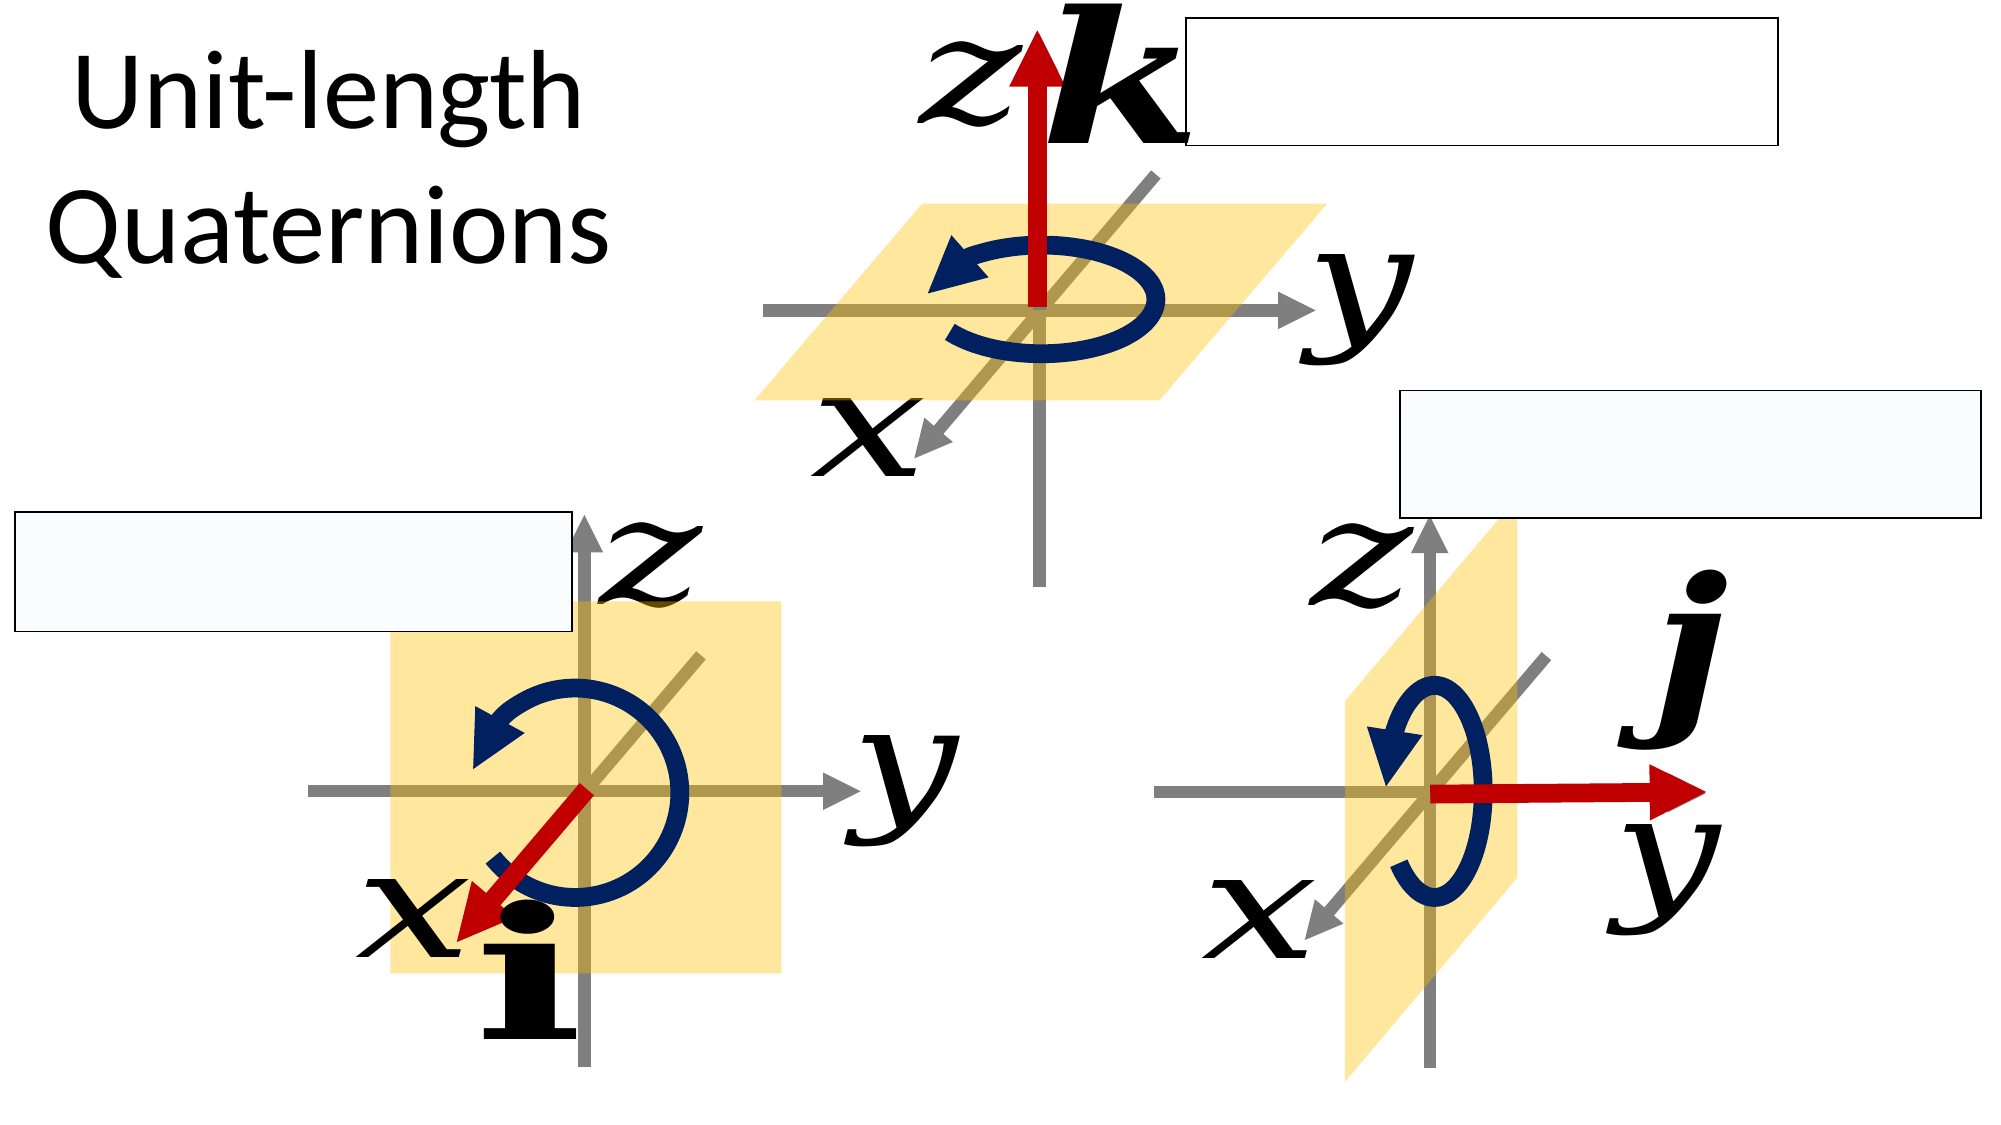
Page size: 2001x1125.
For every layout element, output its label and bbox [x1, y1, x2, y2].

text_box [1153, 473, 1739, 1083]
text_box [754, 0, 1432, 587]
text_box [1037, 0, 1209, 307]
text_box [308, 472, 977, 1068]
text_box [456, 789, 599, 1083]
text_box [1430, 548, 1732, 795]
